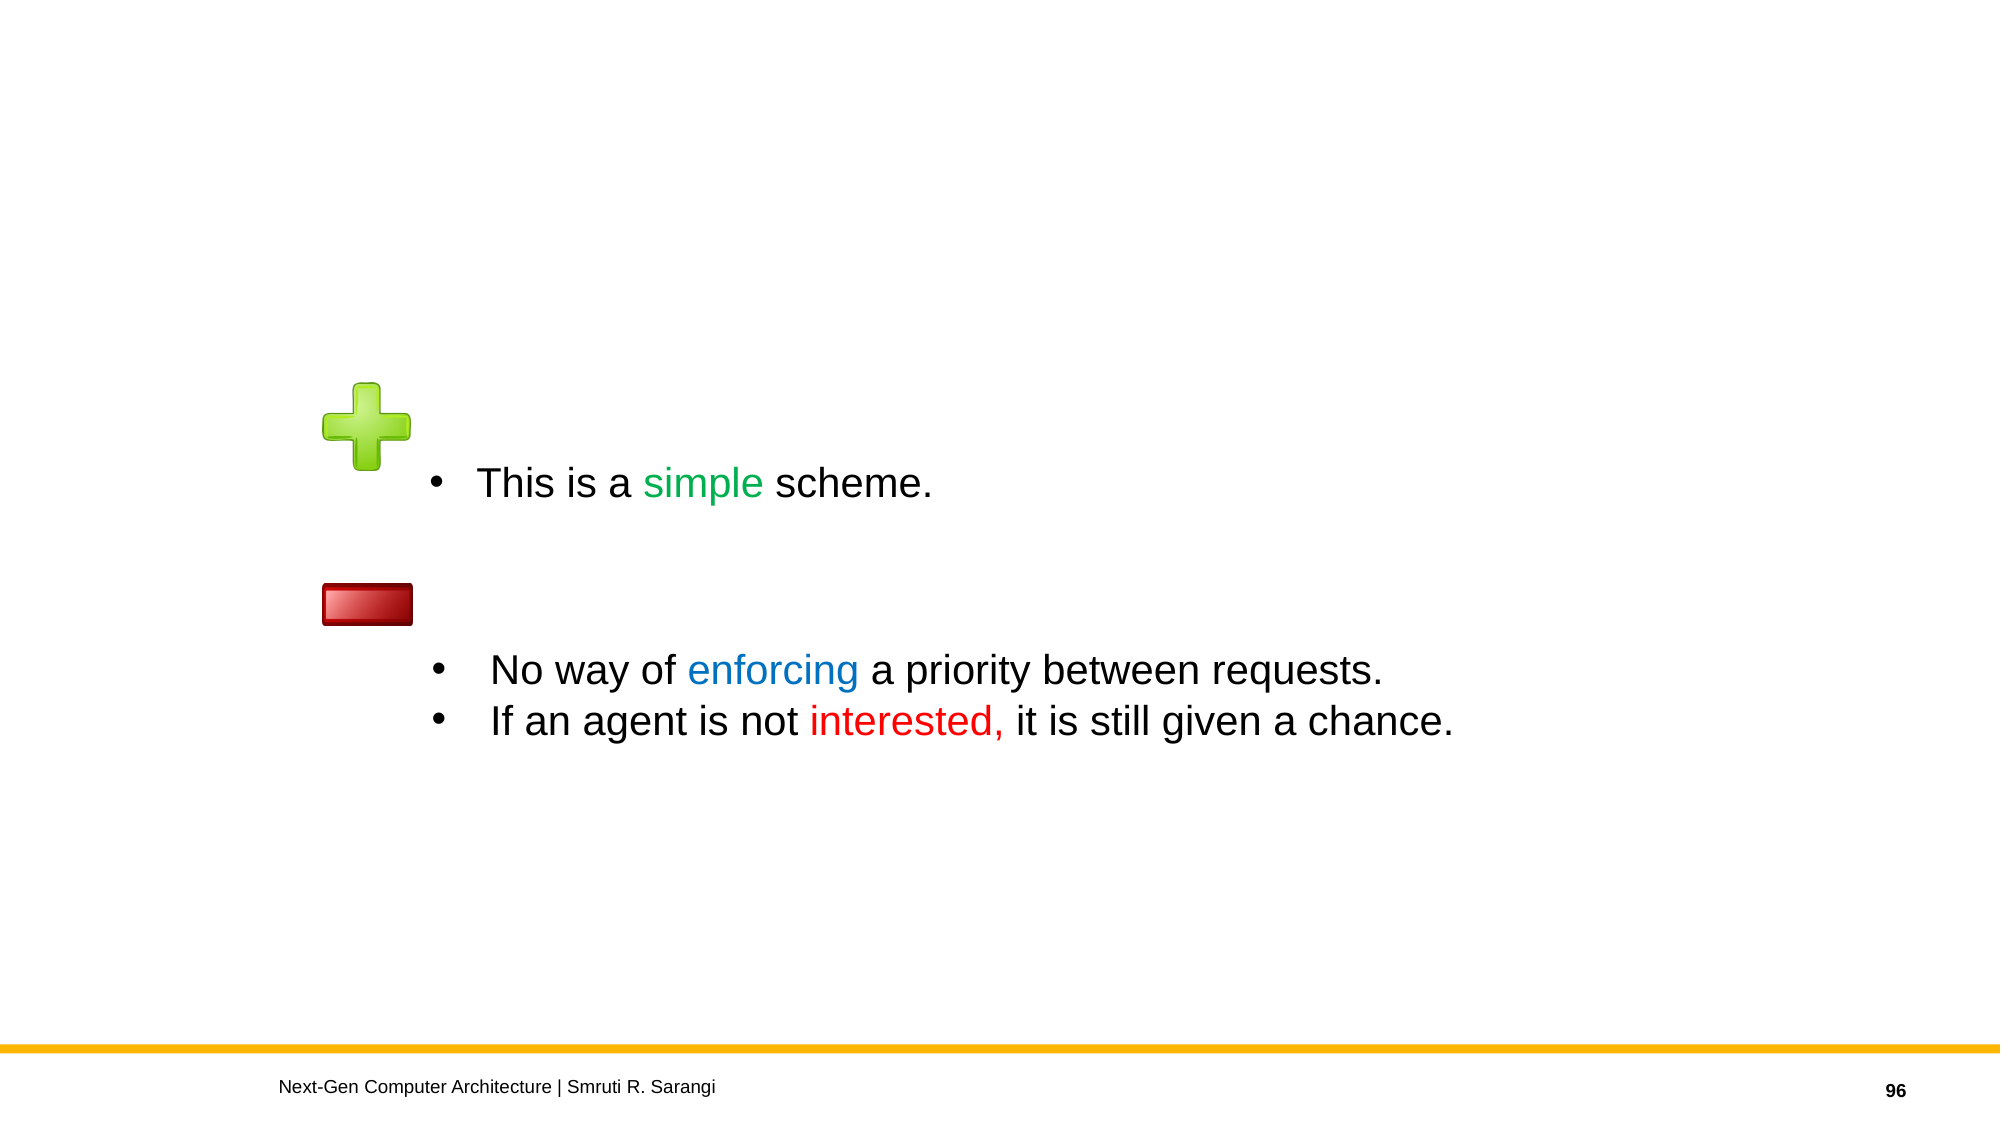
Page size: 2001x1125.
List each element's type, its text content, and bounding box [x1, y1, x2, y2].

text_box No way of enforcing a priority between requests. If an agent is not interested, it is still given a chance. [416, 636, 1470, 801]
text_box This is a simple scheme. [414, 448, 949, 564]
slide_number 96 [1711, 1071, 1922, 1109]
footer Next-Gen Computer Architecture | Smruti R. Sarangi [263, 1067, 1464, 1105]
picture [321, 382, 411, 471]
picture [321, 583, 413, 626]
